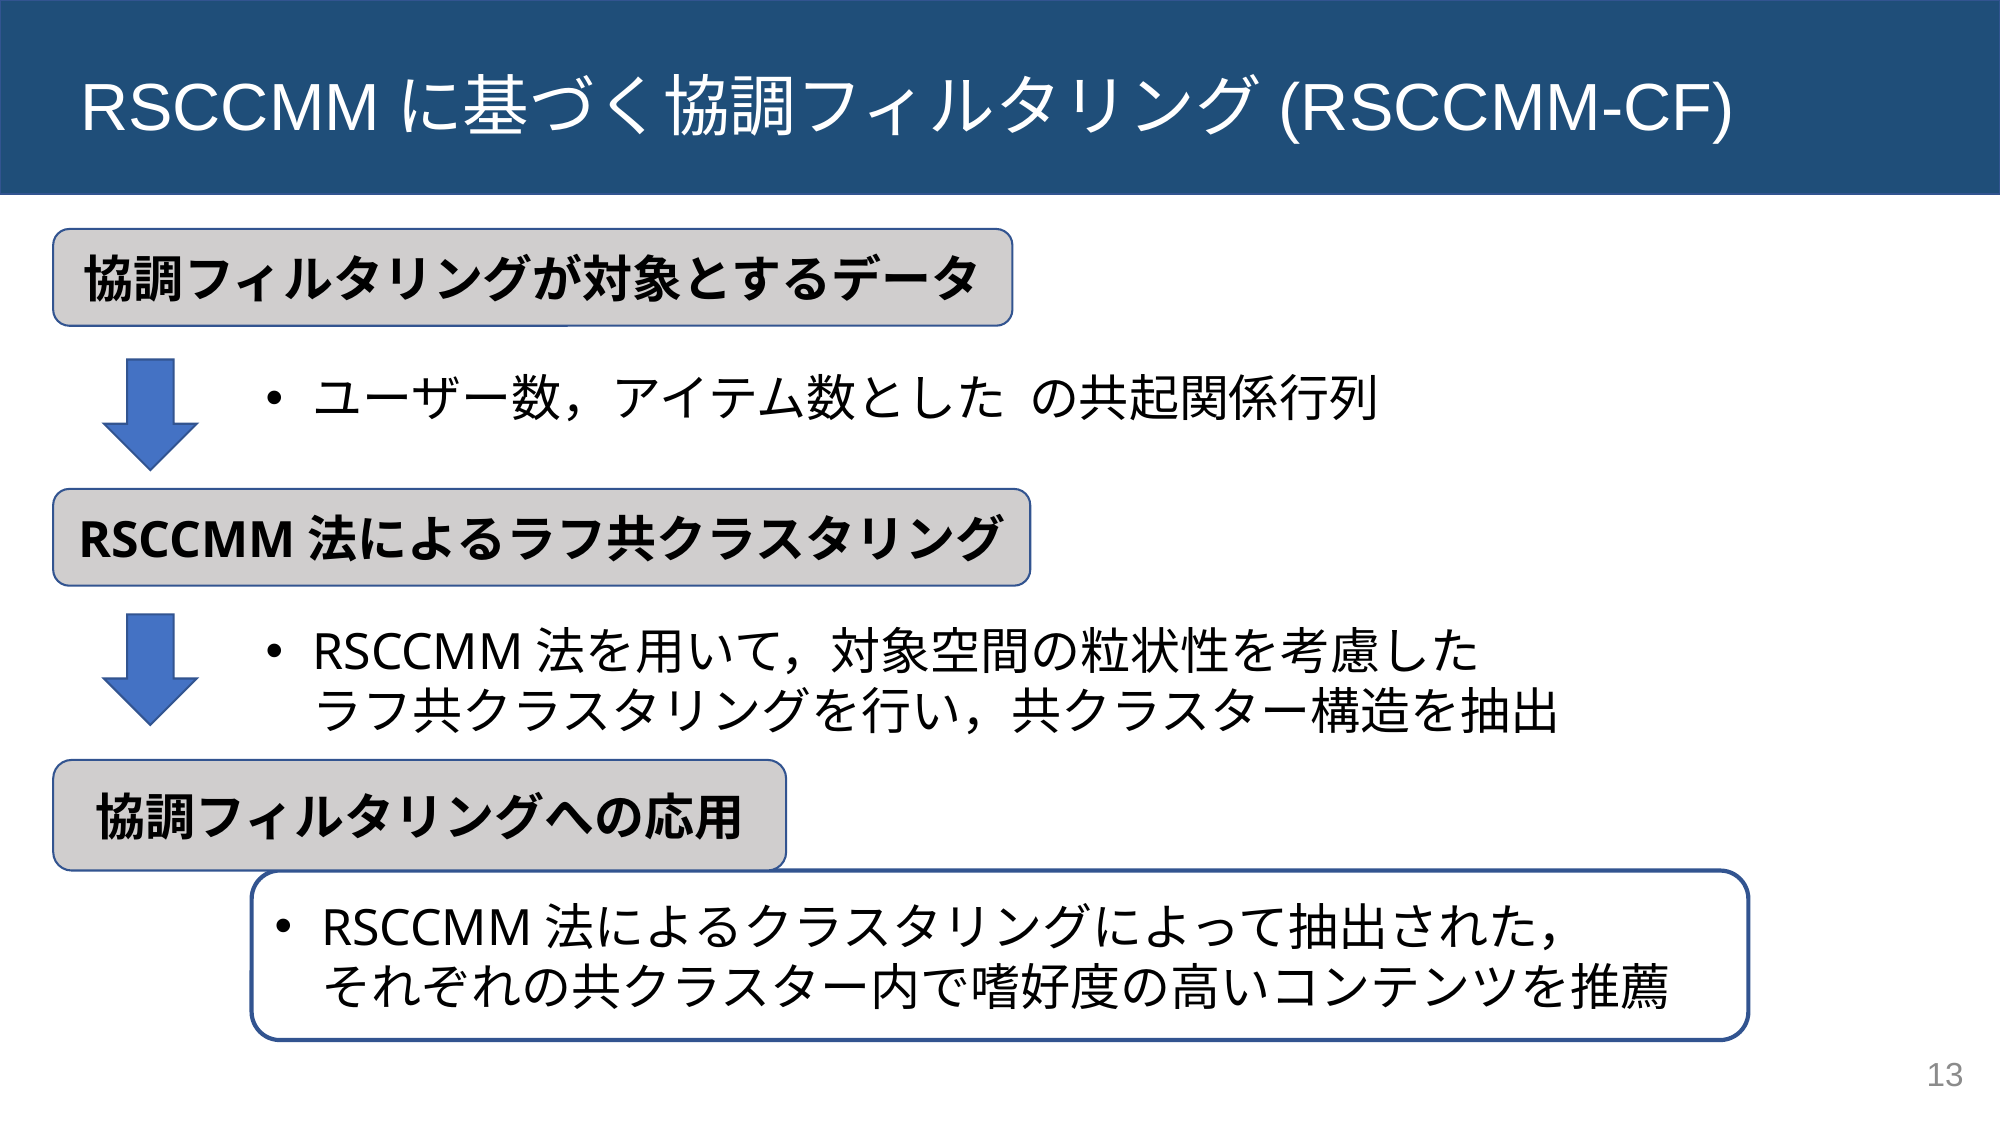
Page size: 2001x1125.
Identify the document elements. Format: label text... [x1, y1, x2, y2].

title RSCCMMに基づく協調フィルタリング(RSCCMM-CF) [65, 24, 1943, 194]
text_box [0, 0, 2000, 195]
text_box [101, 613, 200, 727]
text_box [101, 358, 200, 472]
text_box 協調フィルタリングへの応用 [52, 758, 788, 872]
text_box RSCCMM法を用いて，対象空間の粒状性を考慮した ラフ共クラスタリングを行い，共クラスター構造を抽出 [250, 612, 1896, 748]
text_box RSCCMM法によるクラスタリングによって抽出された， それぞれの共クラスター内で嗜好度の高いコンテンツを推薦 [250, 869, 1750, 1042]
text_box RSCCMM法によるラフ共クラスタリング [52, 487, 1032, 587]
text_box 協調フィルタリングが対象とするデータ [52, 227, 1014, 327]
slide_number 13 [1528, 1042, 1979, 1103]
